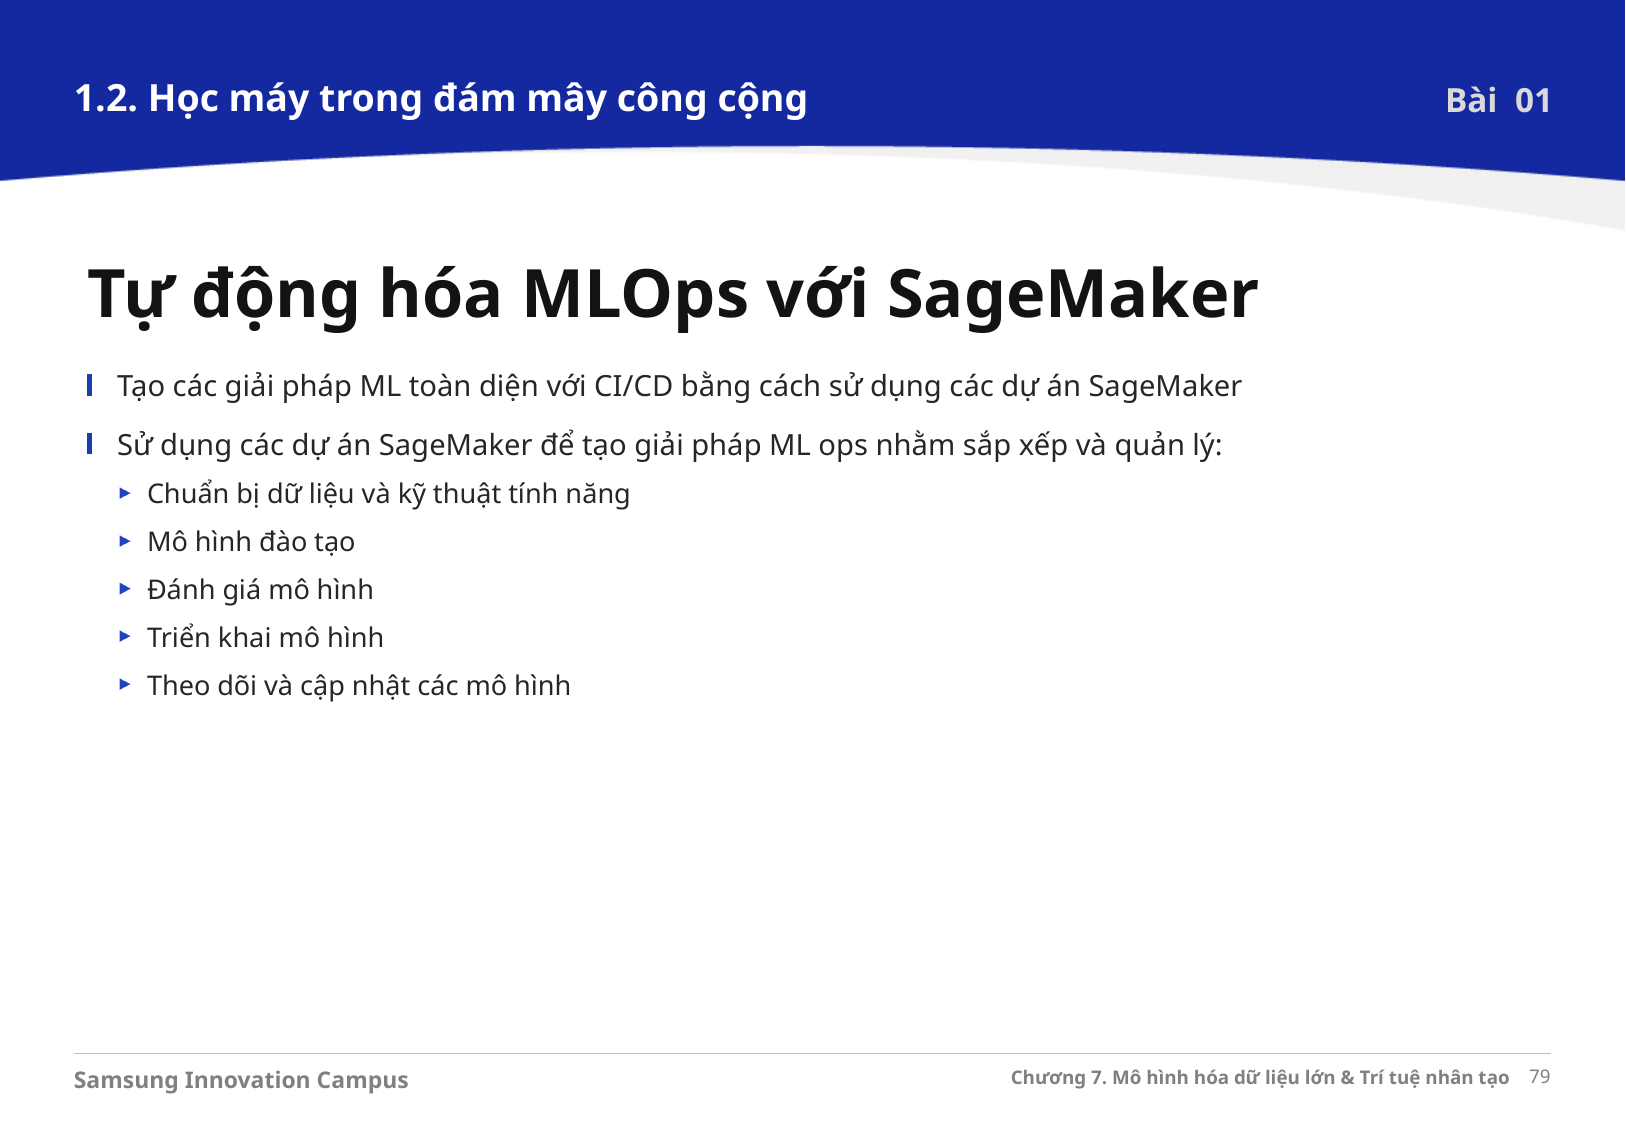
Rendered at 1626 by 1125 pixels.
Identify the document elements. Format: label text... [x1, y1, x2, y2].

list Tự động hóa MLOps với SageMaker [87, 249, 1531, 331]
picture [0, 0, 1625, 1125]
list 1.2. Học máy trong đám mây công cộng [73, 73, 980, 119]
list Tạo các giải pháp ML toàn diện với CI/CD bằng cách sử dụng các dự án SageMaker Sử dụng các dự án SageMaker để tạo giải pháp ML ops nhằm sắp xếp và quản lý: Chuẩn bị dữ liệu và kỹ thuật tính năng Mô hình đào tạo Đánh giá mô hình Triển khai mô hình Theo dõi và cập nhật các mô hình [87, 365, 1531, 516]
list Bài 01 [1423, 79, 1554, 120]
